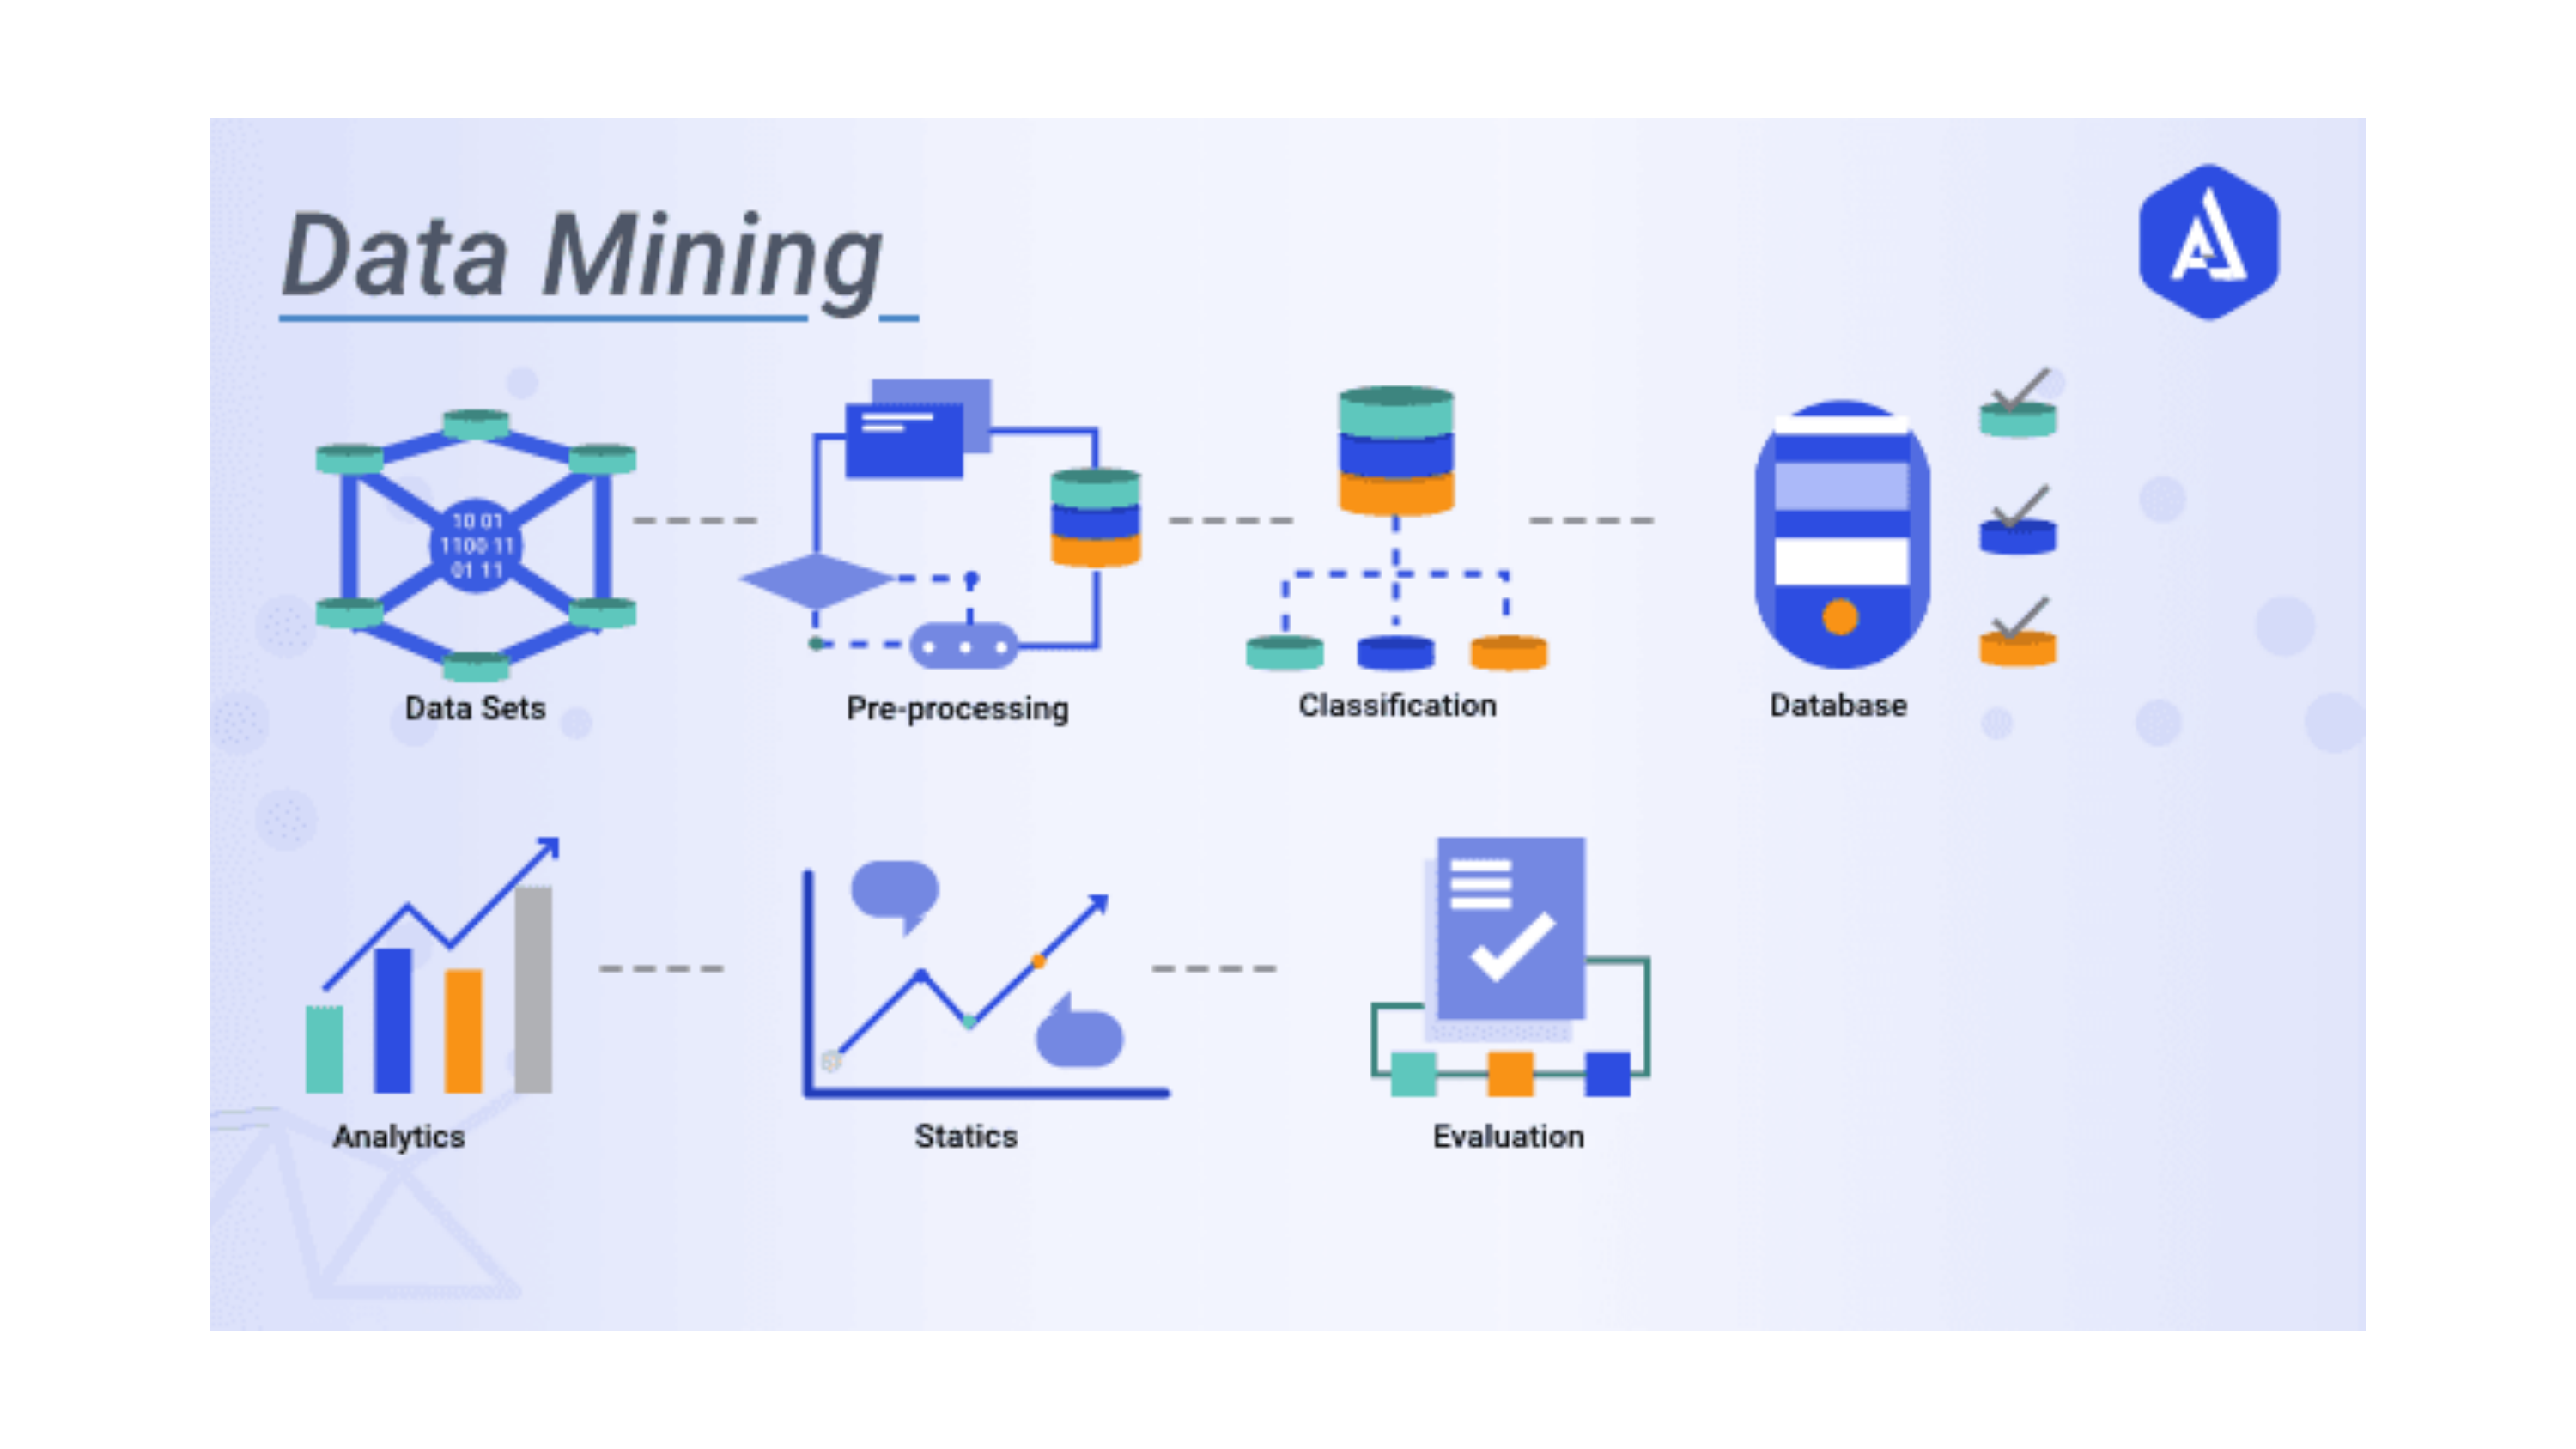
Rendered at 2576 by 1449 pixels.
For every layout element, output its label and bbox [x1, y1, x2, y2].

picture [210, 118, 2366, 1331]
